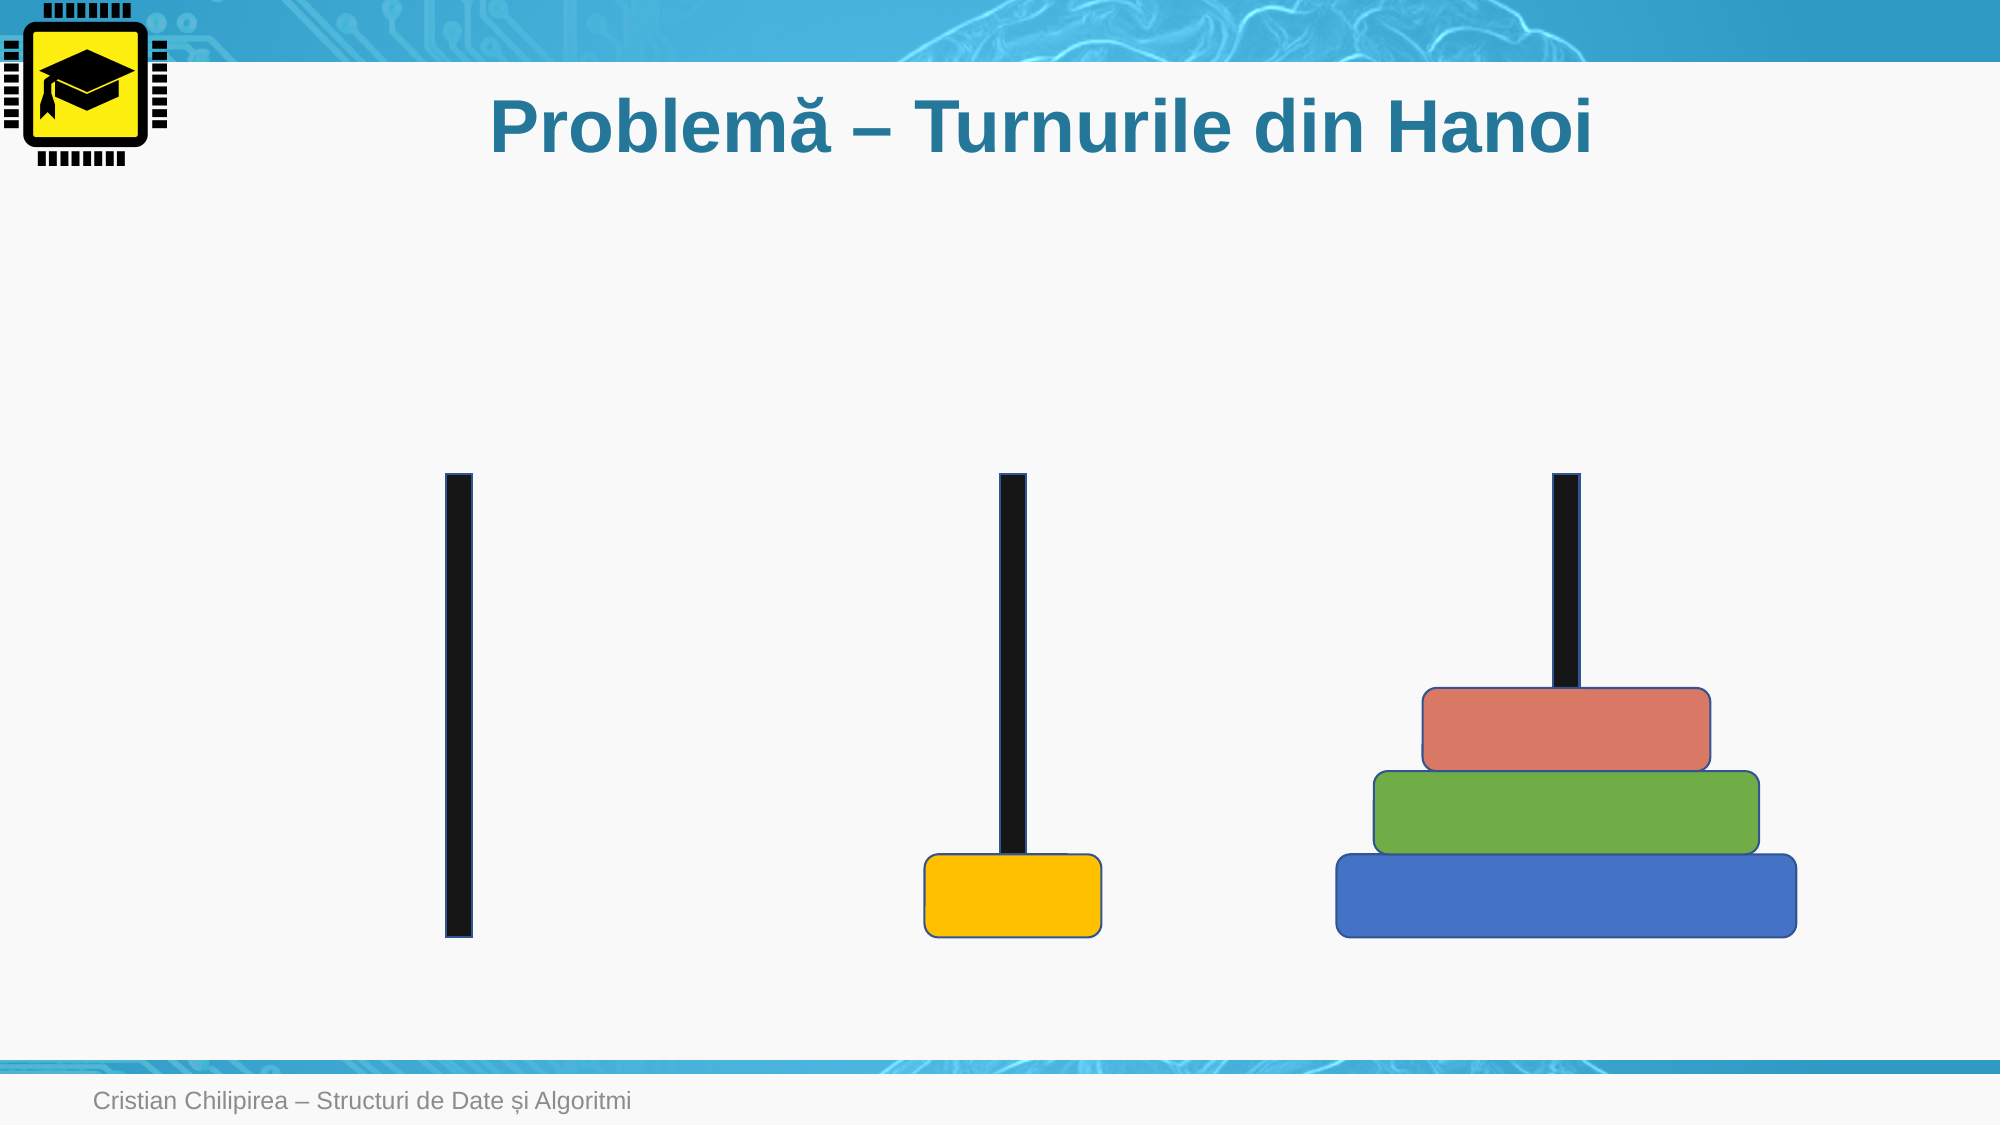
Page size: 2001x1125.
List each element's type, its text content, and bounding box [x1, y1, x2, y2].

footer Cristian Chilipirea – Structuri de Date și Algoritmi [77, 1073, 1338, 1125]
picture [0, 0, 2000, 166]
text_box [445, 473, 473, 938]
picture [0, 1060, 2000, 1074]
text_box [923, 853, 1103, 939]
text_box [1335, 853, 1798, 939]
text_box [1421, 686, 1712, 773]
title Problemă – Turnurile din Hanoi [170, 76, 1915, 180]
text_box [999, 473, 1027, 853]
text_box [1552, 473, 1581, 686]
text_box [1372, 770, 1761, 856]
